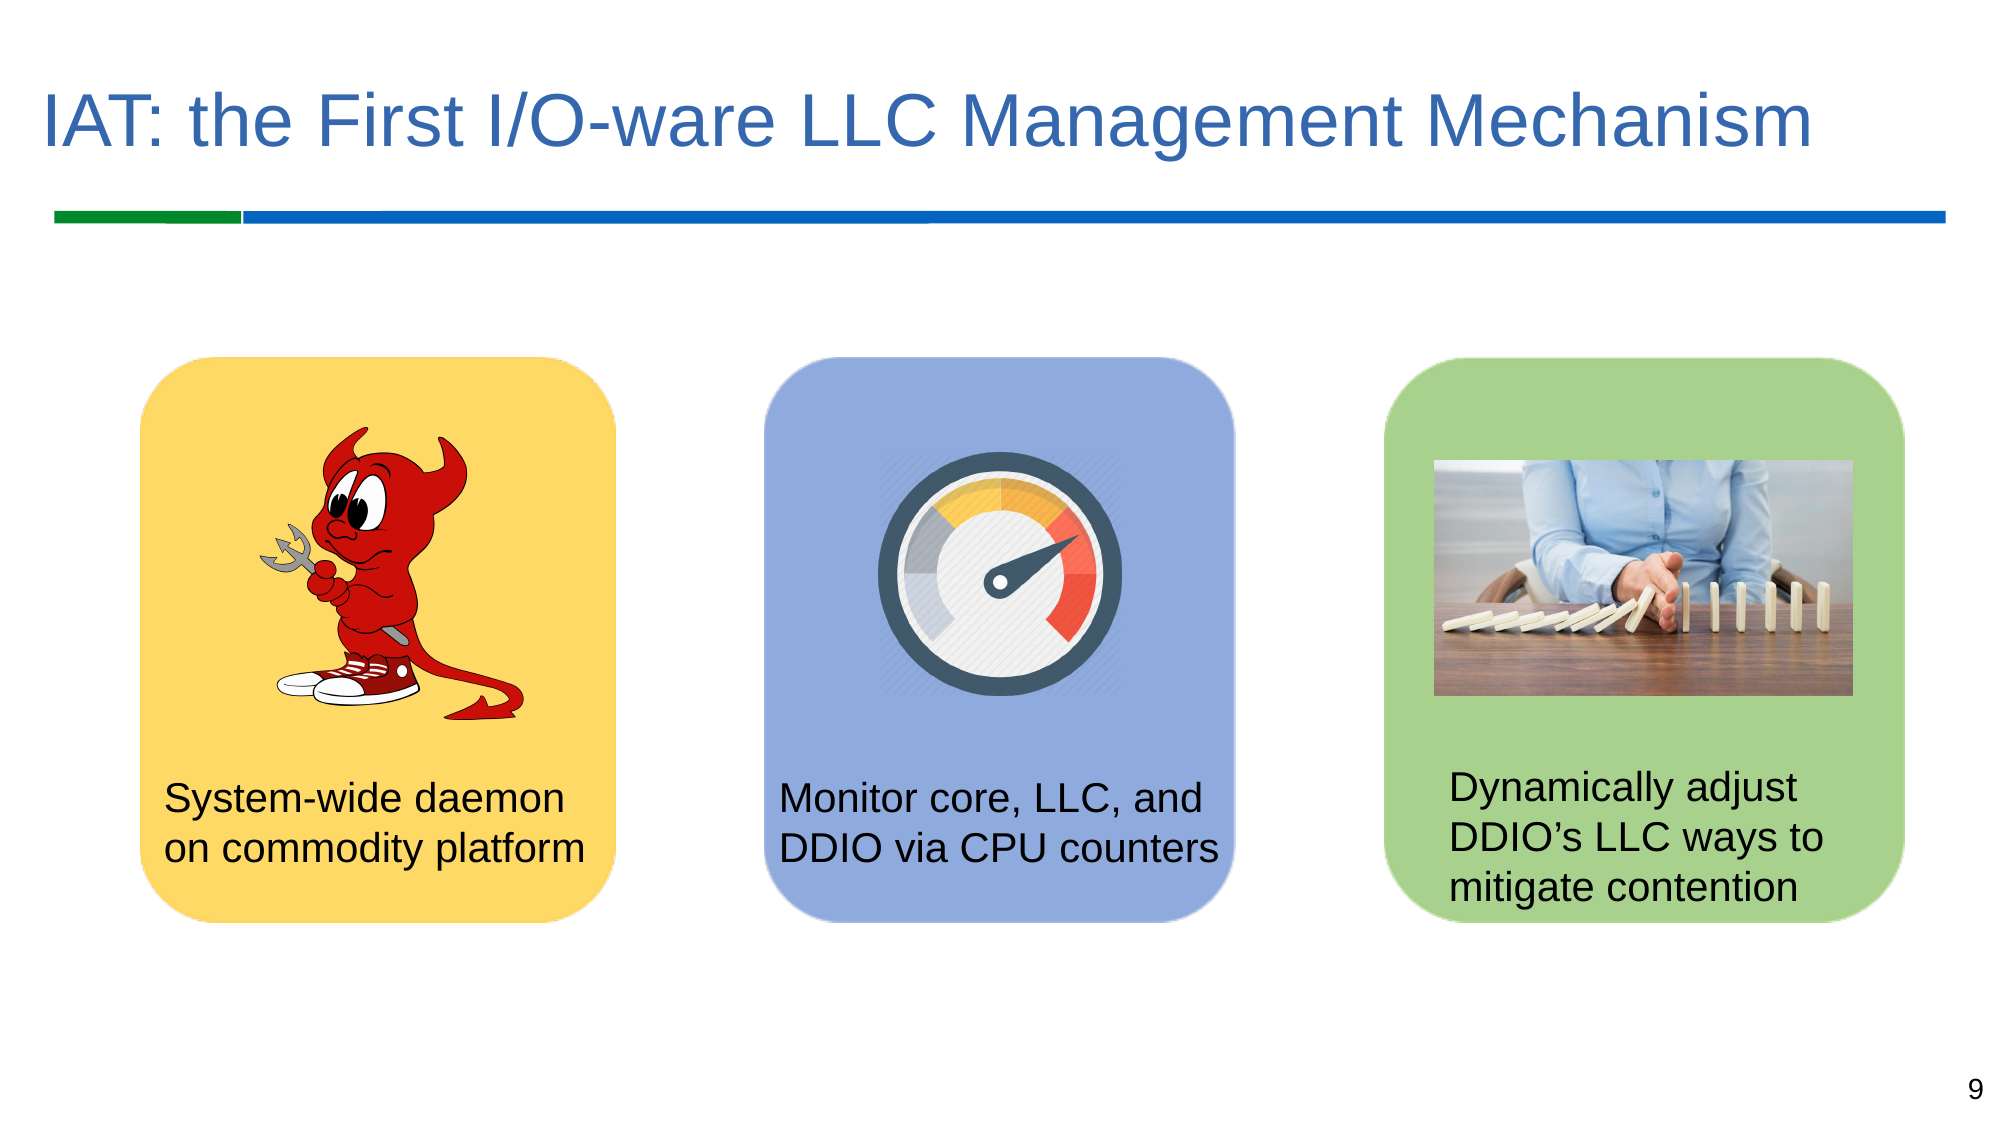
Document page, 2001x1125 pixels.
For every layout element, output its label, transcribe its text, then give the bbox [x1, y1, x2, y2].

slide_number 9 [1932, 1062, 1999, 1123]
picture [245, 427, 538, 720]
picture [1434, 460, 1854, 696]
picture [763, 357, 1236, 924]
text_box IAT: the First I/O-ware LLC Management Mechanism [39, 69, 2000, 162]
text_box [140, 357, 616, 923]
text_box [1384, 357, 1905, 923]
